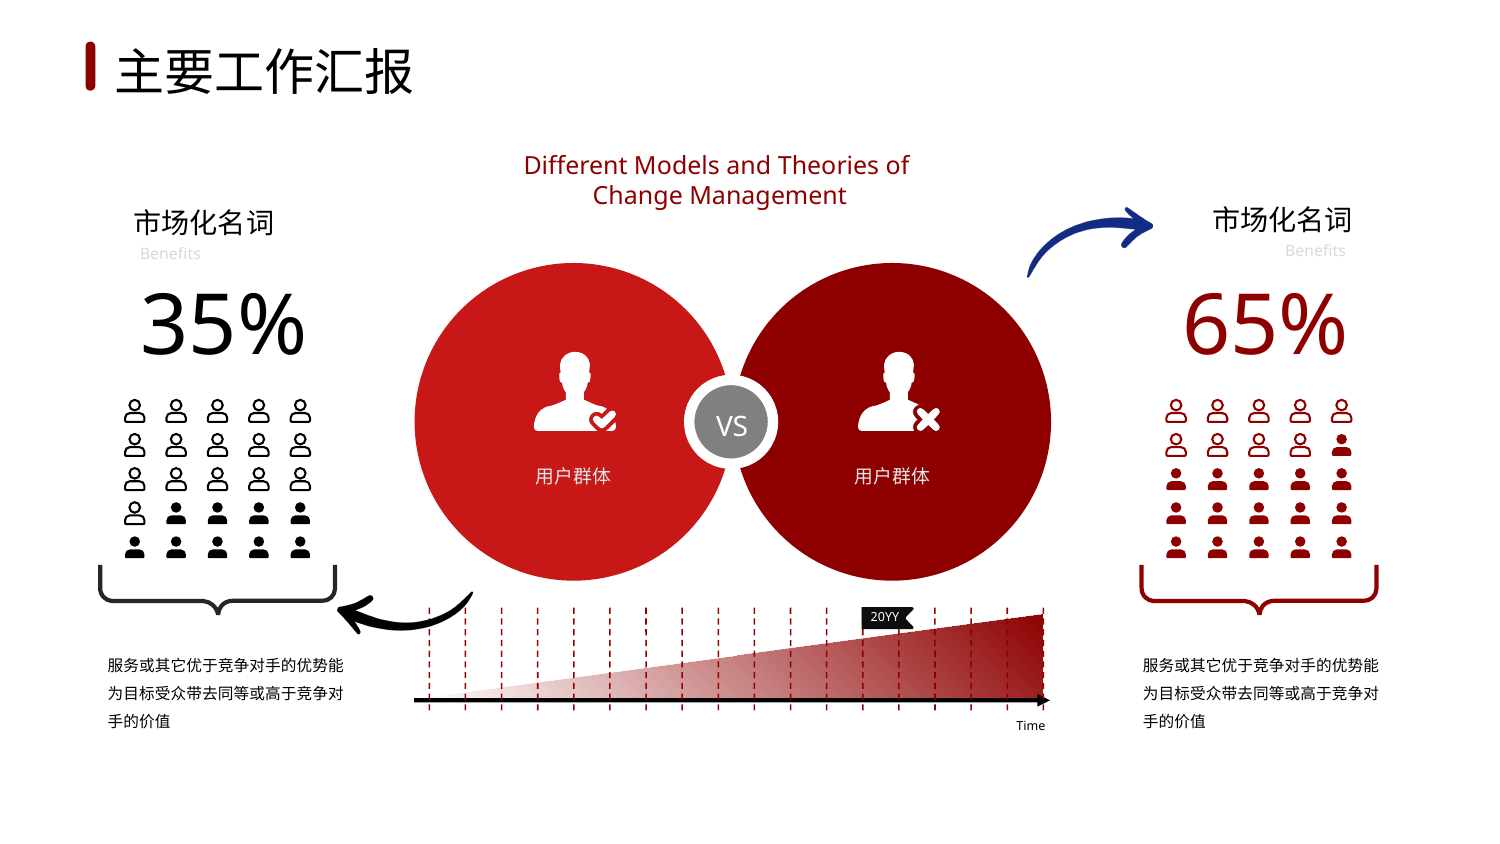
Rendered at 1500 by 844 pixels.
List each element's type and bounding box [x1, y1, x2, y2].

text_box [207, 447, 228, 456]
text_box [290, 481, 310, 491]
text_box [1166, 549, 1186, 559]
text_box [129, 399, 141, 411]
text_box [290, 413, 310, 422]
text_box [1249, 481, 1269, 491]
text_box [1294, 433, 1306, 445]
text_box [1207, 413, 1228, 422]
text_box [106, 212, 342, 375]
text_box [170, 399, 182, 411]
text_box [1170, 536, 1182, 547]
text_box [1166, 413, 1186, 422]
text_box [166, 515, 186, 525]
text_box [249, 515, 269, 525]
text_box [467, 146, 973, 213]
text_box [212, 399, 223, 411]
text_box [1249, 515, 1269, 525]
text_box [207, 515, 228, 525]
text_box [1290, 413, 1310, 422]
text_box [1166, 447, 1186, 456]
text_box [1294, 399, 1306, 411]
text_box [212, 502, 223, 513]
text_box [290, 549, 310, 559]
text_box [294, 399, 306, 411]
text_box [212, 433, 223, 445]
text_box [1170, 433, 1182, 445]
text_box [207, 481, 228, 491]
text_box [125, 447, 145, 456]
picture [332, 538, 473, 673]
text_box [1331, 515, 1352, 525]
text_box [249, 481, 269, 491]
text_box [1148, 208, 1384, 375]
text_box [1290, 447, 1310, 456]
text_box [129, 502, 141, 513]
text_box [1294, 468, 1306, 479]
text_box [1212, 536, 1223, 547]
text_box [166, 413, 186, 422]
text_box [1336, 433, 1347, 445]
text_box [100, 32, 430, 108]
text_box [1166, 515, 1186, 525]
text_box [1253, 502, 1265, 513]
text_box [1253, 536, 1265, 547]
text_box [129, 433, 141, 445]
text_box [166, 549, 186, 559]
text_box [253, 433, 265, 445]
text_box [294, 468, 306, 479]
text_box [170, 468, 182, 479]
text_box [414, 262, 1052, 581]
text_box [1170, 502, 1182, 513]
text_box [207, 549, 228, 559]
text_box [129, 536, 141, 547]
text_box [1290, 481, 1310, 491]
text_box [249, 413, 269, 422]
text_box [1207, 549, 1228, 559]
text_box [170, 502, 182, 513]
text_box [125, 515, 145, 525]
text_box [1249, 549, 1269, 559]
text_box [1331, 413, 1352, 422]
text_box [170, 536, 182, 547]
text_box [253, 502, 265, 513]
text_box [1207, 447, 1228, 456]
text_box [1294, 536, 1306, 547]
text_box [1336, 399, 1347, 411]
text_box [207, 413, 228, 422]
text_box [1336, 502, 1347, 513]
text_box [249, 447, 269, 456]
text_box [166, 481, 186, 491]
text_box [1170, 468, 1182, 479]
text_box [294, 433, 306, 445]
text_box [1249, 413, 1269, 422]
text_box [1336, 536, 1347, 547]
text_box [212, 468, 223, 479]
text_box [1331, 447, 1352, 456]
text_box [290, 515, 310, 525]
text_box [100, 564, 336, 615]
text_box [1212, 502, 1223, 513]
text_box [1253, 433, 1265, 445]
text_box [1249, 447, 1269, 456]
text_box [294, 536, 306, 547]
text_box [985, 715, 1049, 737]
text_box [125, 549, 145, 559]
text_box [1207, 515, 1228, 525]
text_box [1331, 481, 1352, 491]
text_box [294, 502, 306, 513]
text_box [125, 413, 145, 422]
text_box [125, 481, 145, 491]
text_box [129, 468, 141, 479]
text_box [290, 447, 310, 456]
text_box [1212, 433, 1223, 445]
text_box [1253, 468, 1265, 479]
text_box [253, 399, 265, 411]
text_box [170, 433, 182, 445]
text_box [1253, 399, 1265, 411]
text_box [1290, 515, 1310, 525]
text_box [212, 536, 223, 547]
text_box [253, 468, 265, 479]
text_box [1212, 468, 1223, 479]
text_box [1170, 399, 1182, 411]
text_box [1290, 549, 1310, 559]
text_box [1166, 481, 1186, 491]
text_box [249, 549, 269, 559]
text_box [414, 605, 1051, 707]
text_box [253, 536, 265, 547]
text_box [1139, 643, 1388, 735]
text_box [1294, 502, 1306, 513]
text_box [104, 643, 353, 735]
text_box [84, 40, 97, 92]
text_box [1207, 481, 1228, 491]
text_box [1212, 399, 1223, 411]
text_box [1331, 549, 1352, 559]
picture [1027, 187, 1155, 305]
text_box [1336, 468, 1347, 479]
text_box [166, 447, 186, 456]
text_box [1141, 564, 1377, 615]
